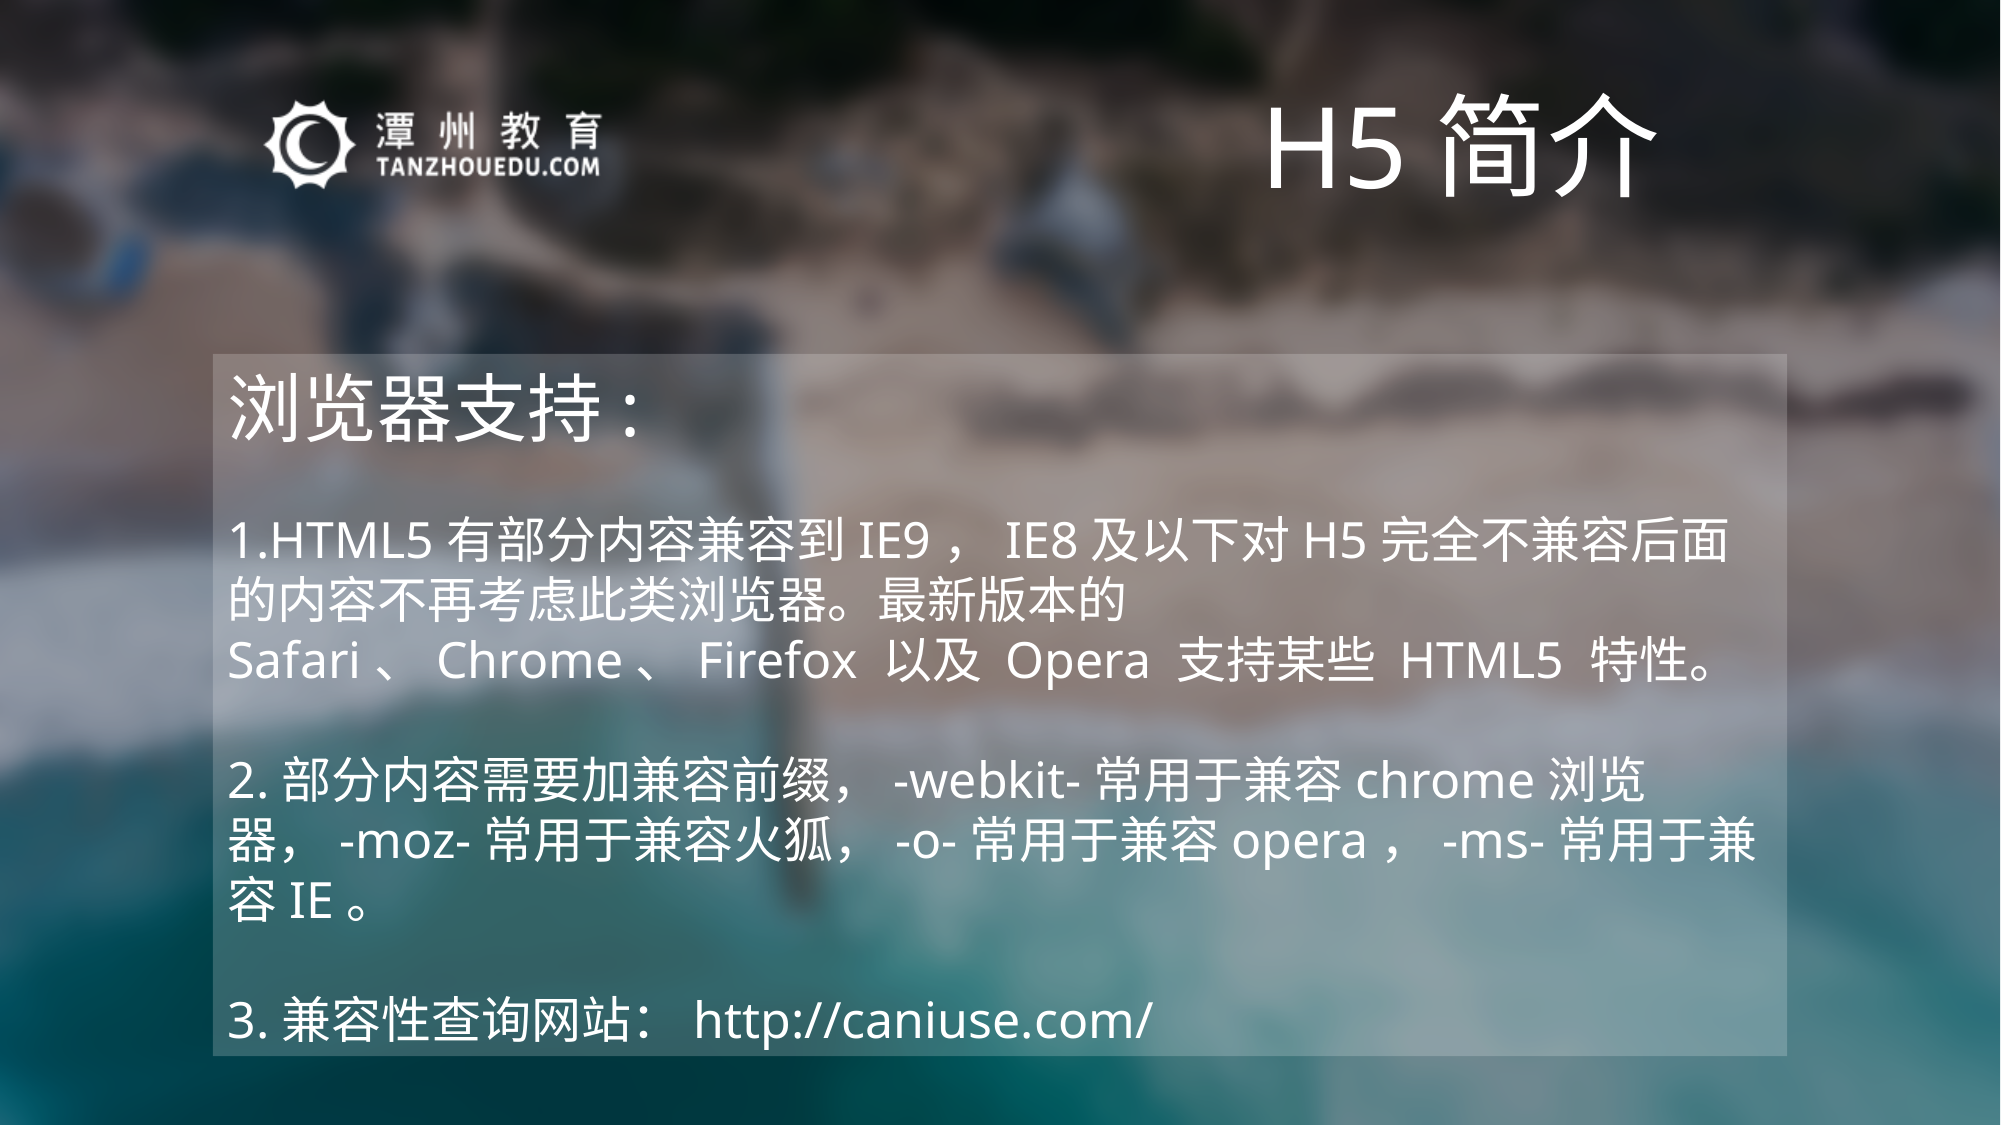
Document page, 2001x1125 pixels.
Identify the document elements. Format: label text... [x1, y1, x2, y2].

picture [0, 0, 2001, 1125]
text_box 浏览器支持: 1.HTML5有部分内容兼容到IE9，IE8及以下对H5完全不兼容后面的内容不再考虑此类浏览器。最新版本的 Safari、Chrome、Firefox 以及 Opera 支持某些 HTML5 特性。 2.部分内容需要加兼容前缀，-webkit-常用于兼容chrome浏览器，-moz-常用于兼容火狐，-o-常用于兼容opera，-ms-常用于兼容IE。 3.兼容性查询网站：http://caniuse.com/ [212, 353, 1788, 1057]
text_box H5简介 [1245, 68, 1675, 219]
